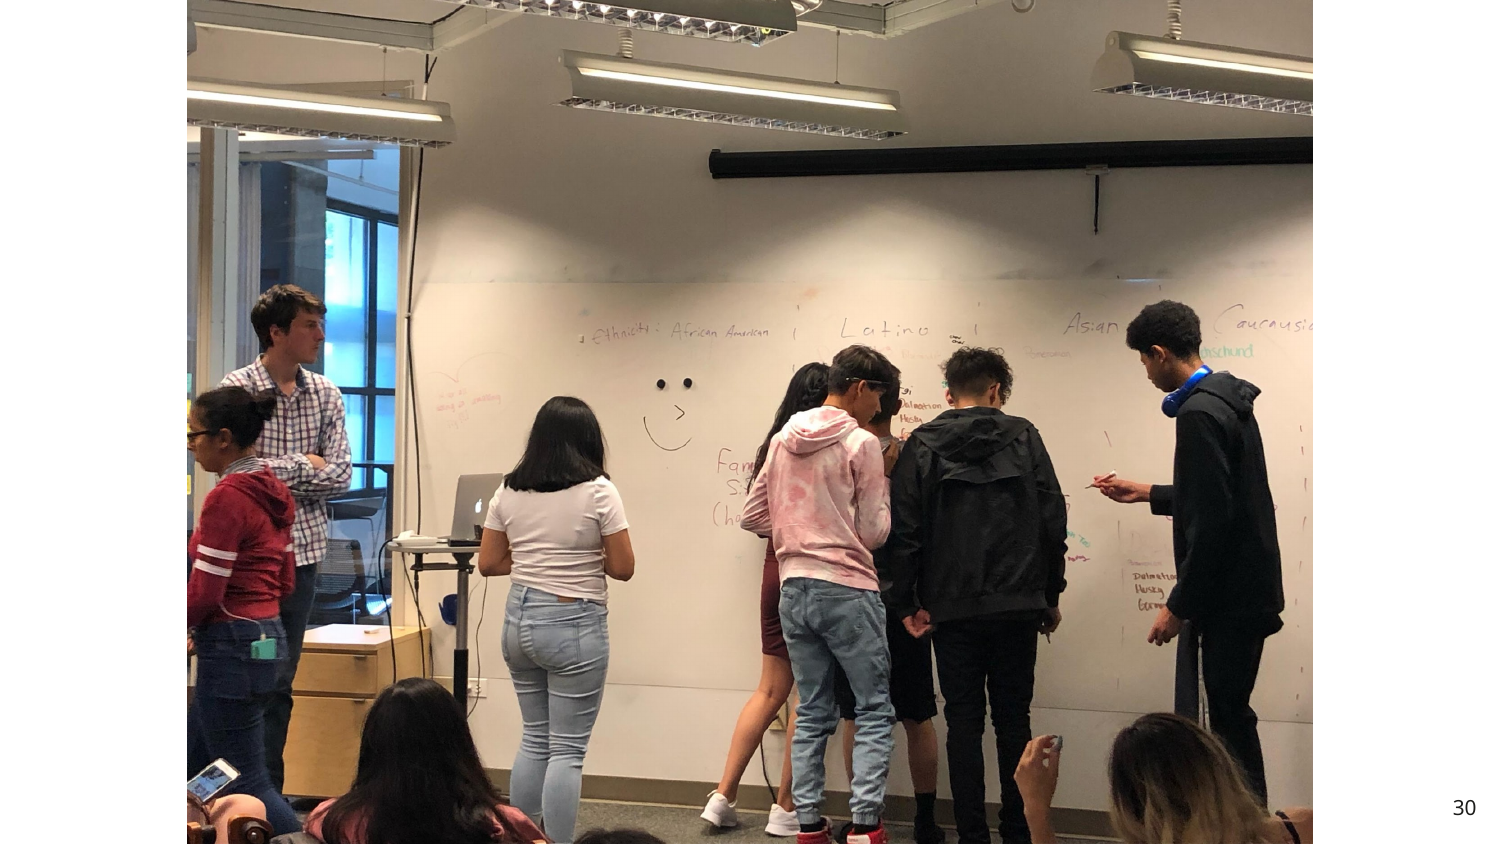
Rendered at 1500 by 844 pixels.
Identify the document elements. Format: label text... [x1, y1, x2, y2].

picture [187, 0, 1313, 844]
slide_number ‹#› [1401, 779, 1492, 844]
